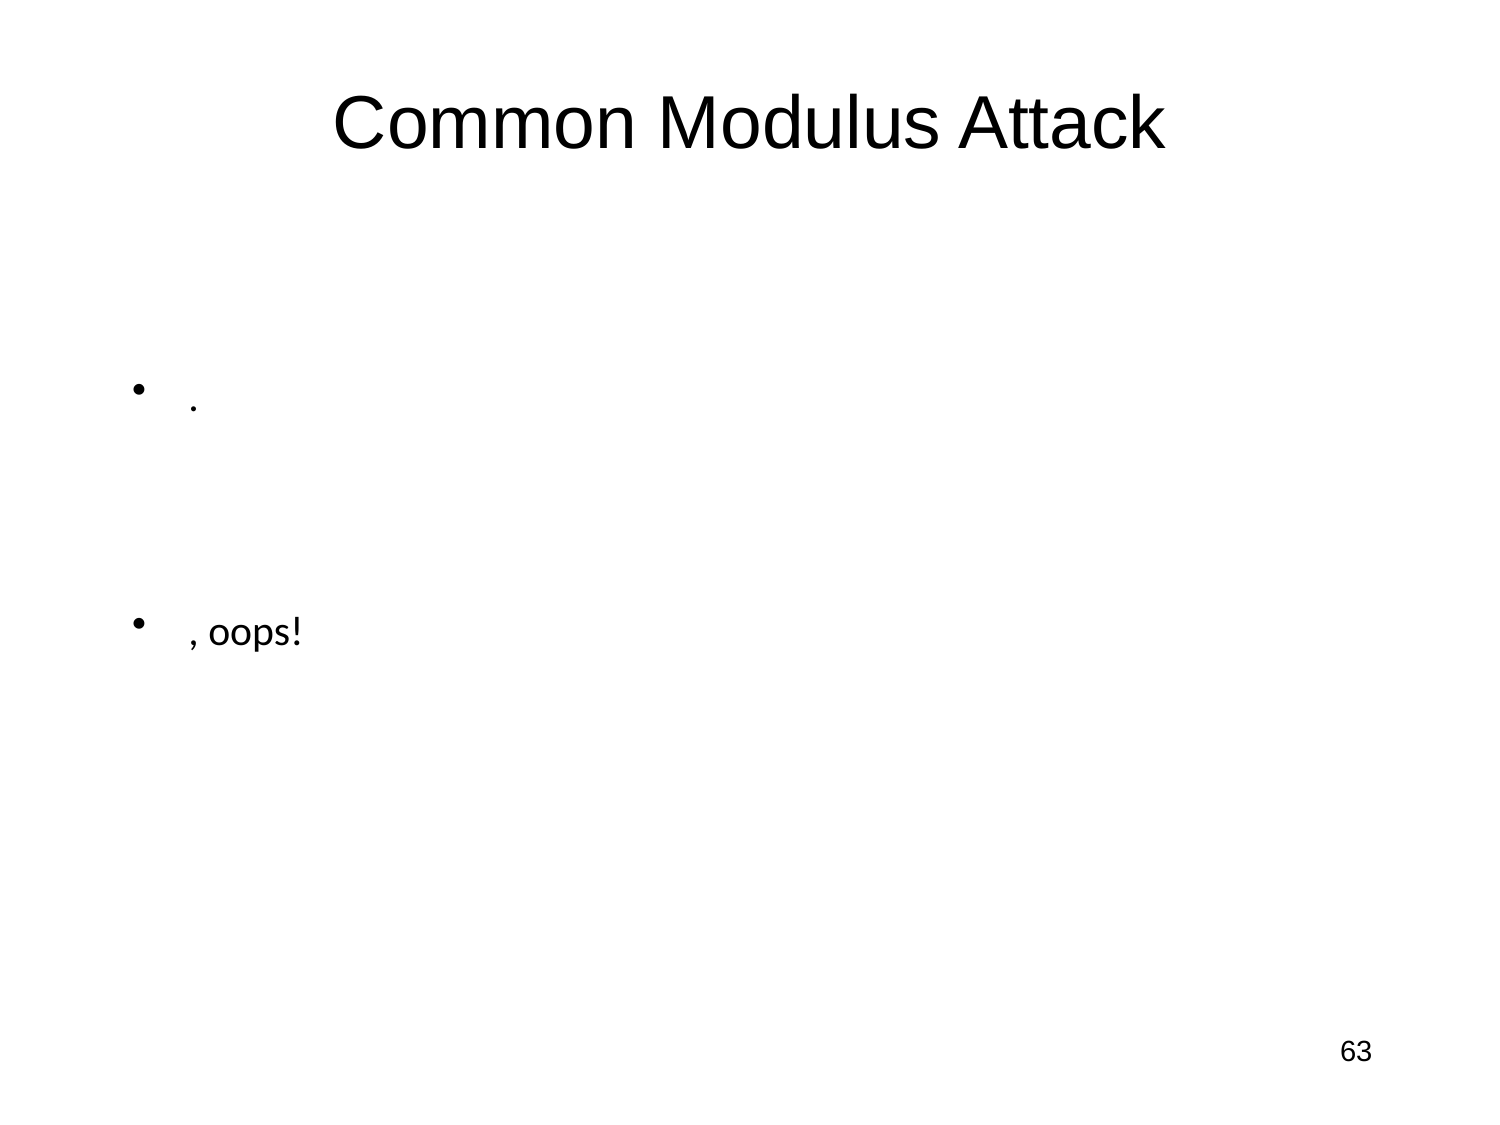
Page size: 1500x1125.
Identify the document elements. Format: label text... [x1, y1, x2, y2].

title Common Modulus Attack [112, 49, 1388, 188]
slide_number 63 [1074, 1024, 1388, 1101]
